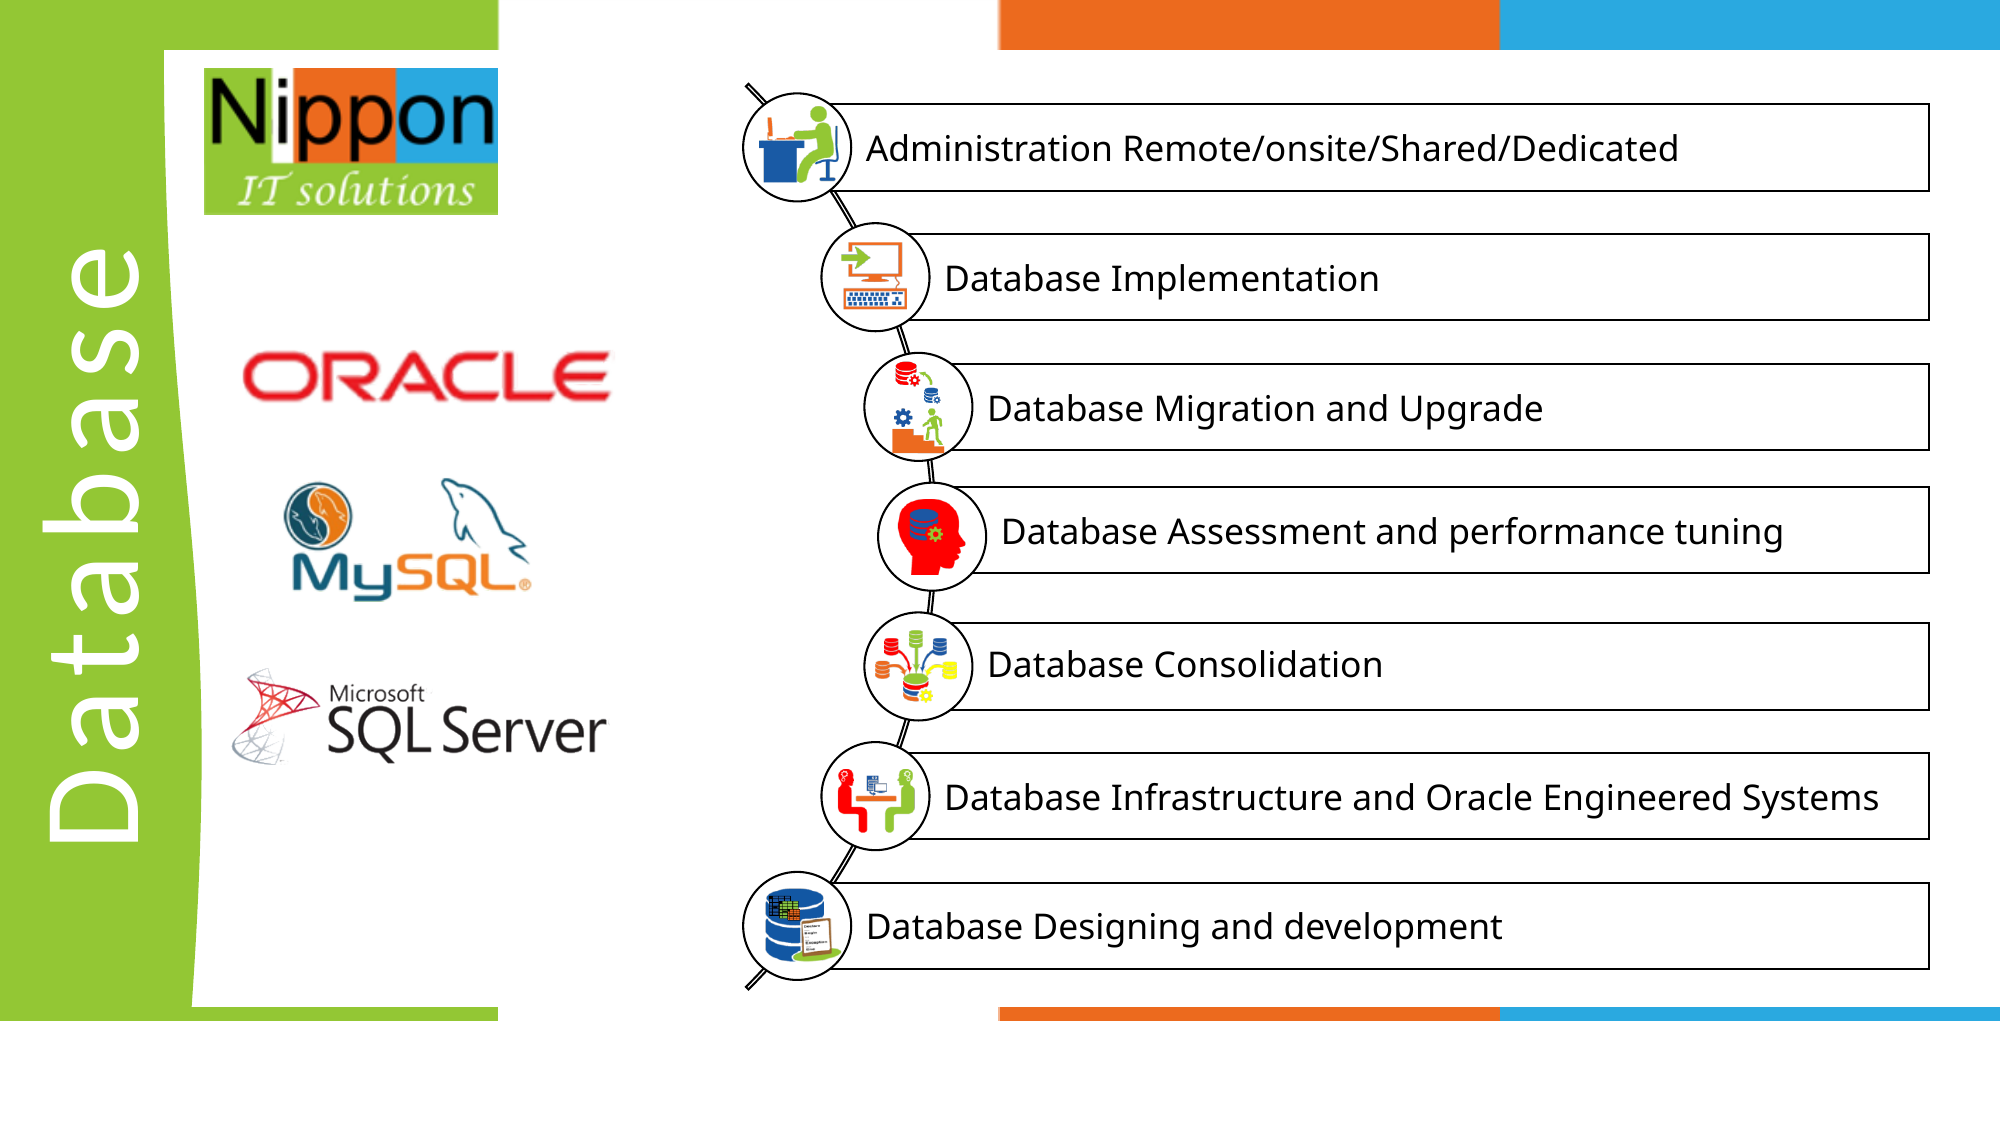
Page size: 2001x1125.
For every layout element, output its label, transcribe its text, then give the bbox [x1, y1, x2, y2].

picture [835, 236, 916, 315]
picture [872, 627, 960, 705]
picture [895, 495, 972, 582]
picture [267, 467, 550, 609]
picture [890, 359, 946, 454]
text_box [730, 60, 1942, 1013]
picture [0, 1007, 2000, 1021]
picture [759, 883, 848, 967]
picture [228, 665, 610, 768]
picture [0, 0, 2000, 50]
picture [834, 766, 917, 834]
text_box Database [0, 194, 174, 903]
picture [228, 338, 623, 413]
picture [204, 68, 498, 215]
picture [759, 104, 840, 184]
